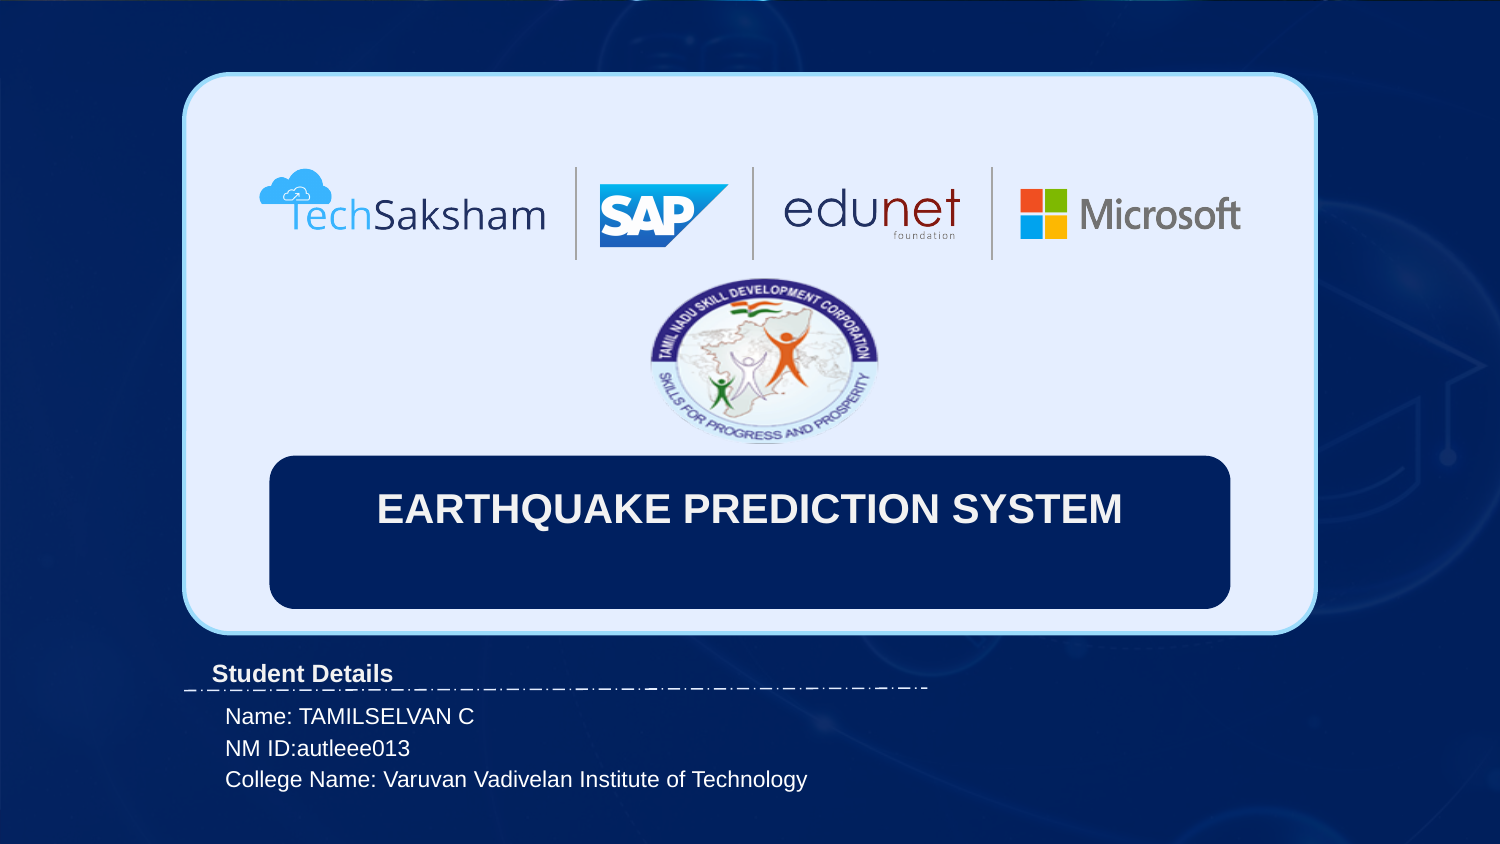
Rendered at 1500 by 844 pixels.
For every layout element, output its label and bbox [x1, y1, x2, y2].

text_box [0, 0, 1500, 844]
picture [645, 273, 883, 447]
text_box [183, 687, 928, 691]
text_box [253, 160, 1247, 260]
